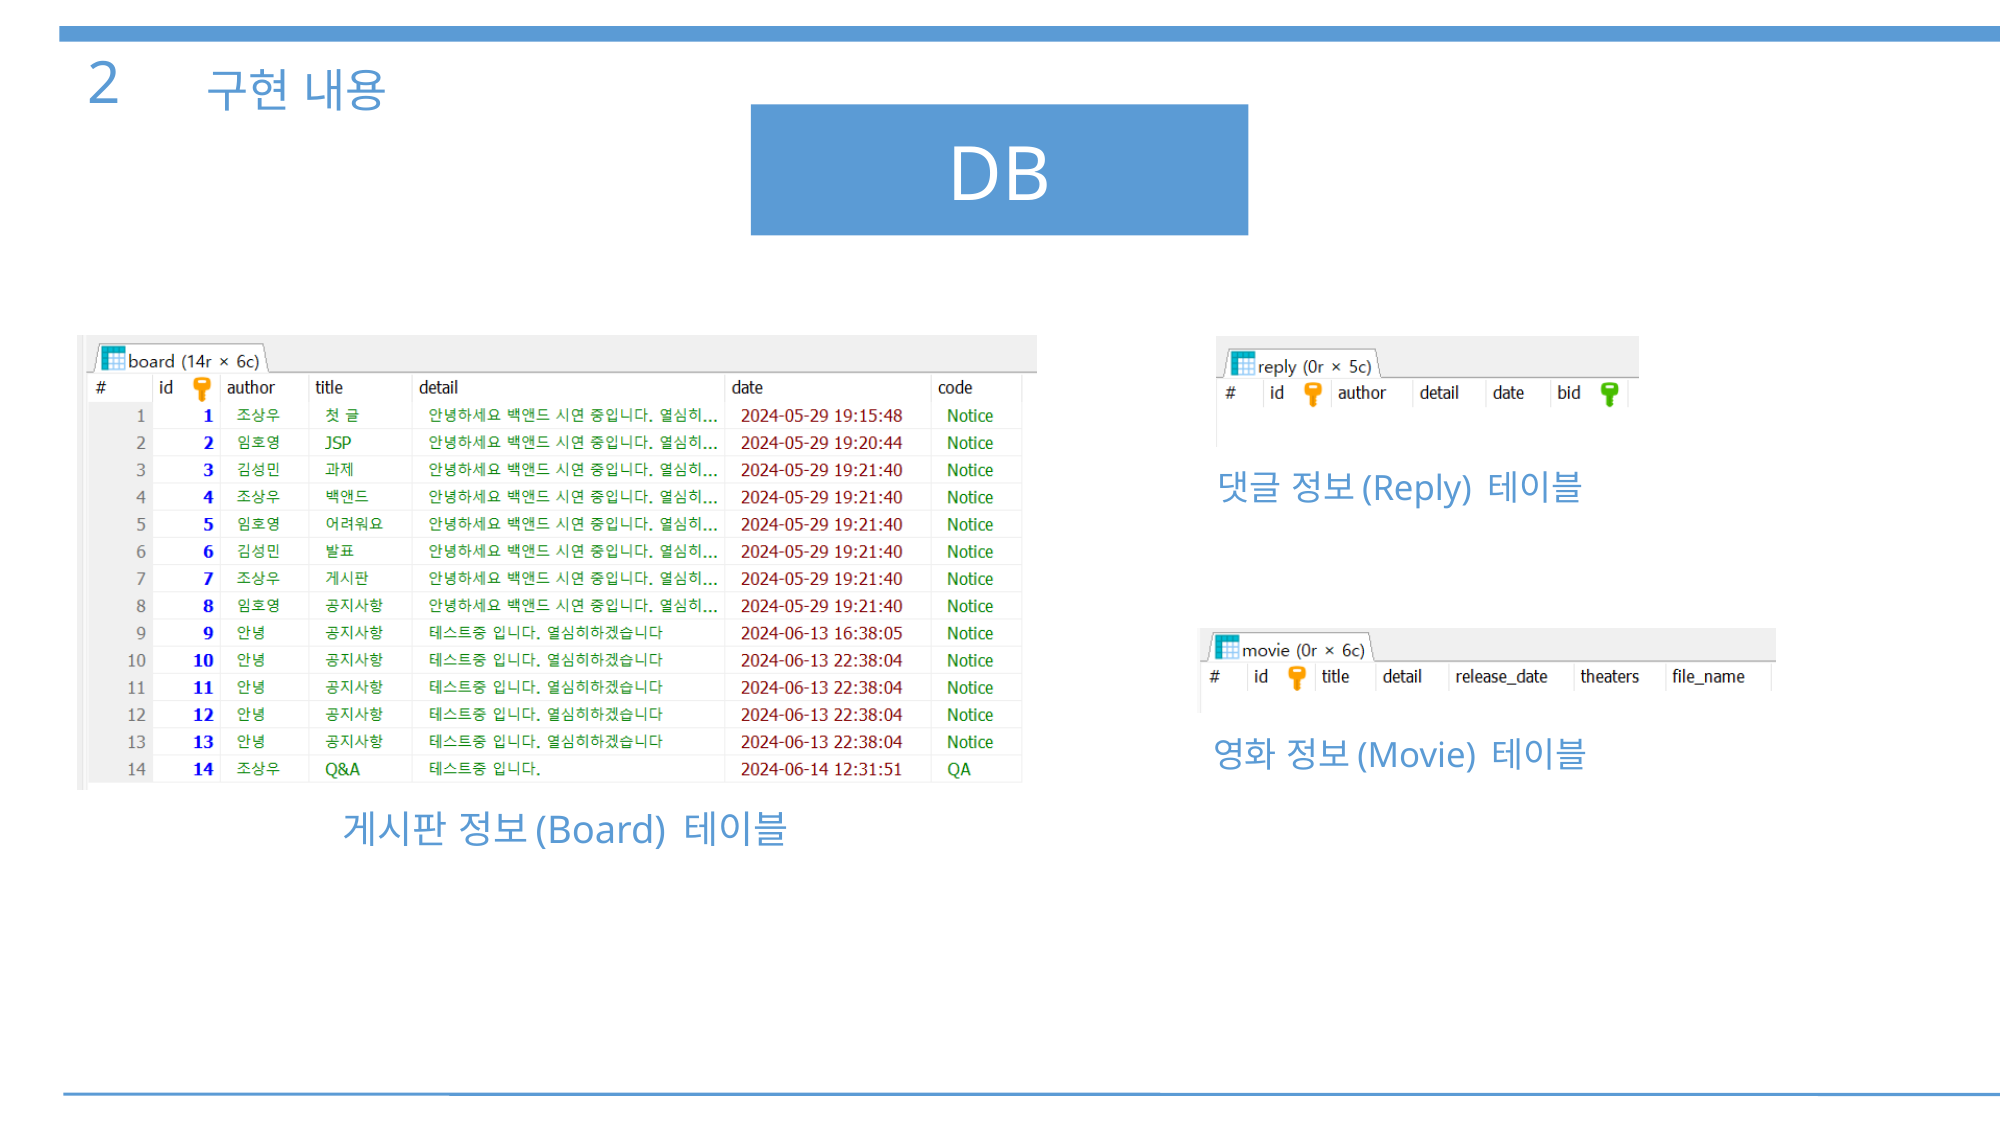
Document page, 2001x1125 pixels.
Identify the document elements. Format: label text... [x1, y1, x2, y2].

text_box 2 [72, 49, 140, 112]
picture [1216, 336, 1639, 447]
picture [77, 335, 1037, 790]
text_box DB [750, 103, 1249, 236]
text_box 게시판 정보(Board) 테이블 [327, 790, 811, 874]
title 구현 내용 [191, 49, 557, 131]
text_box 영화 정보(Movie) 테이블 [1198, 714, 1668, 794]
text_box 댓글 정보(Reply) 테이블 [1202, 446, 1653, 527]
text_box [58, 25, 2000, 43]
picture [1197, 628, 1776, 713]
